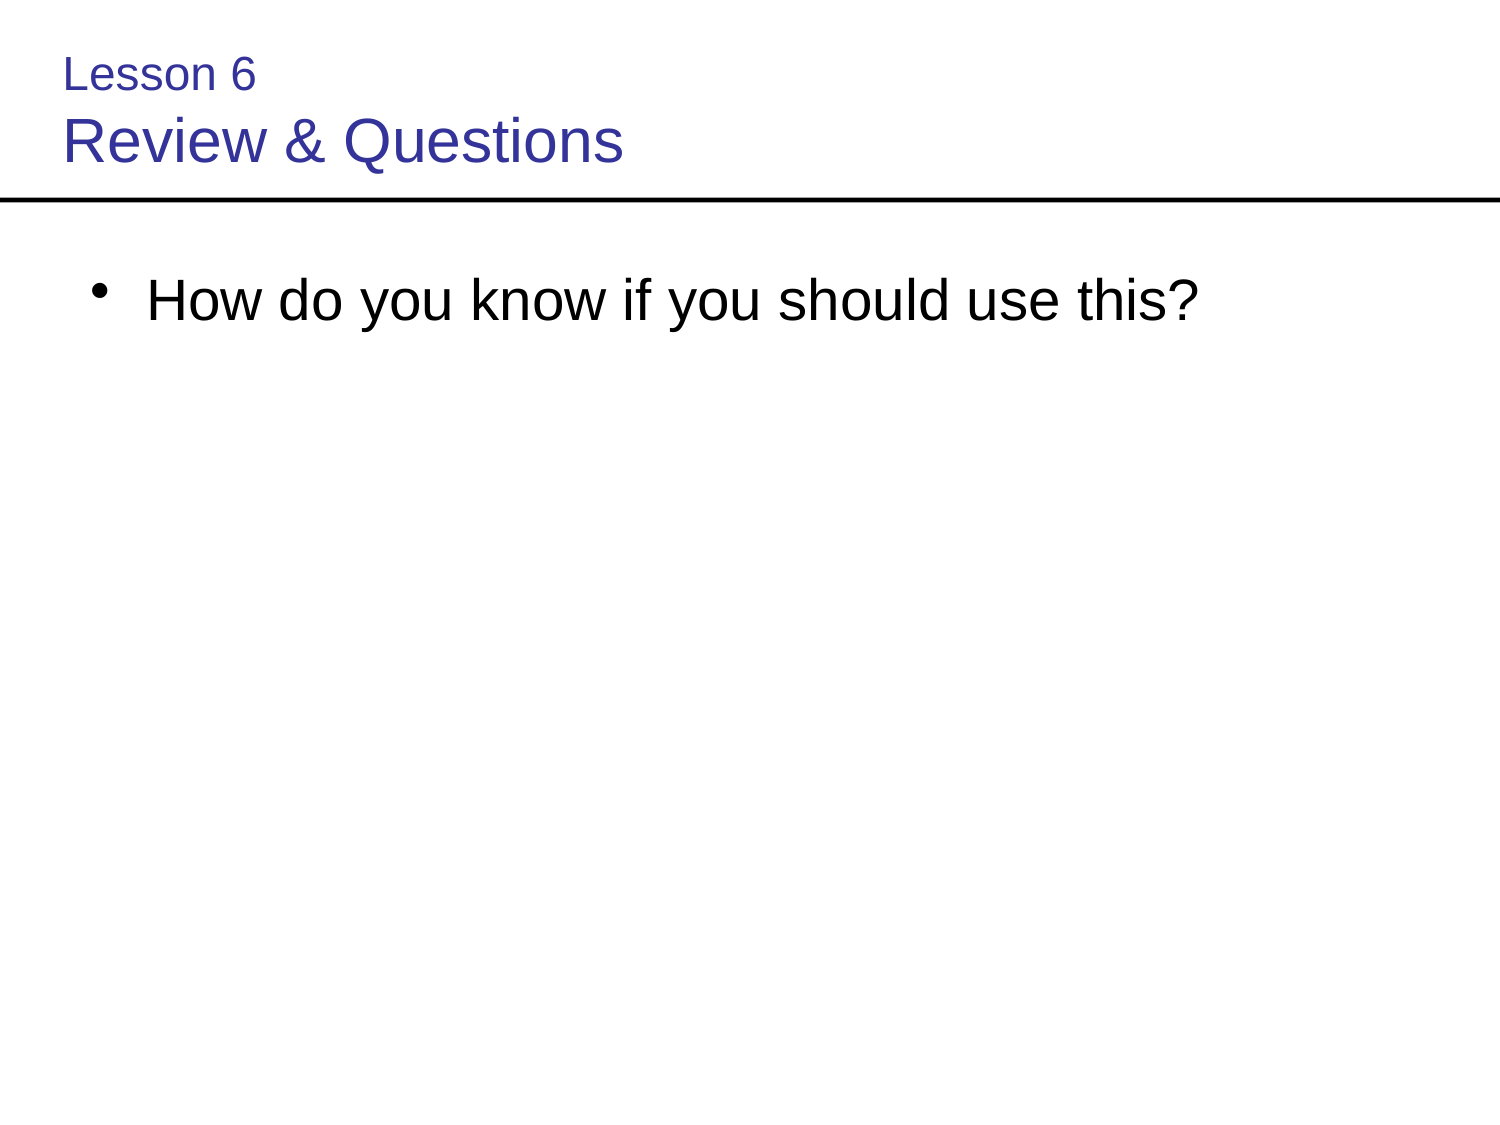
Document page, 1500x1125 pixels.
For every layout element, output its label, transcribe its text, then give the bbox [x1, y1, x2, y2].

title Lesson 6 Review & Questions [62, 12, 1413, 176]
list How do you know if you should use this? [74, 262, 1426, 951]
